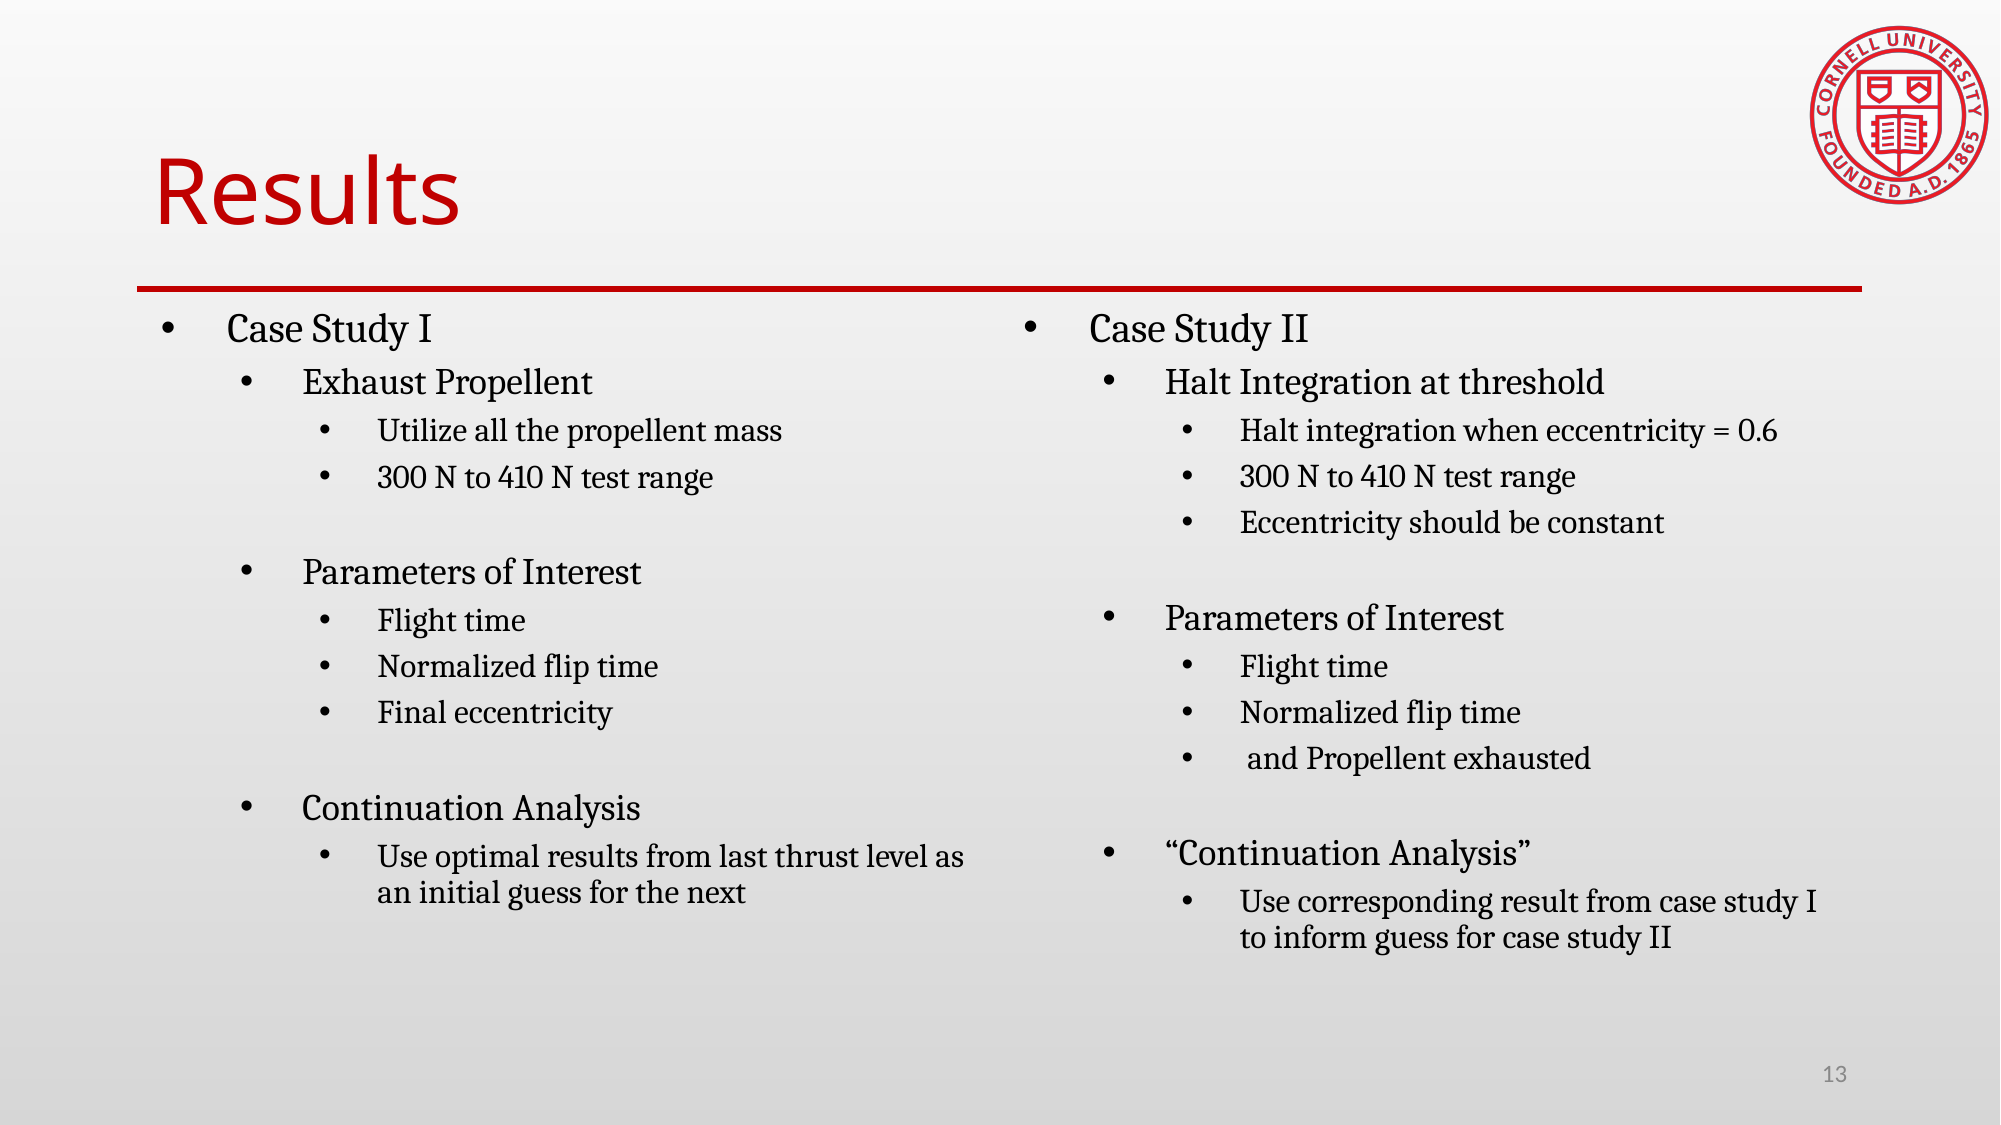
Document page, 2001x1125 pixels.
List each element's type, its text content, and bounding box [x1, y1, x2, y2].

title Results [137, 111, 1863, 278]
picture [1797, 22, 2000, 209]
slide_number 13 [1412, 1042, 1863, 1103]
